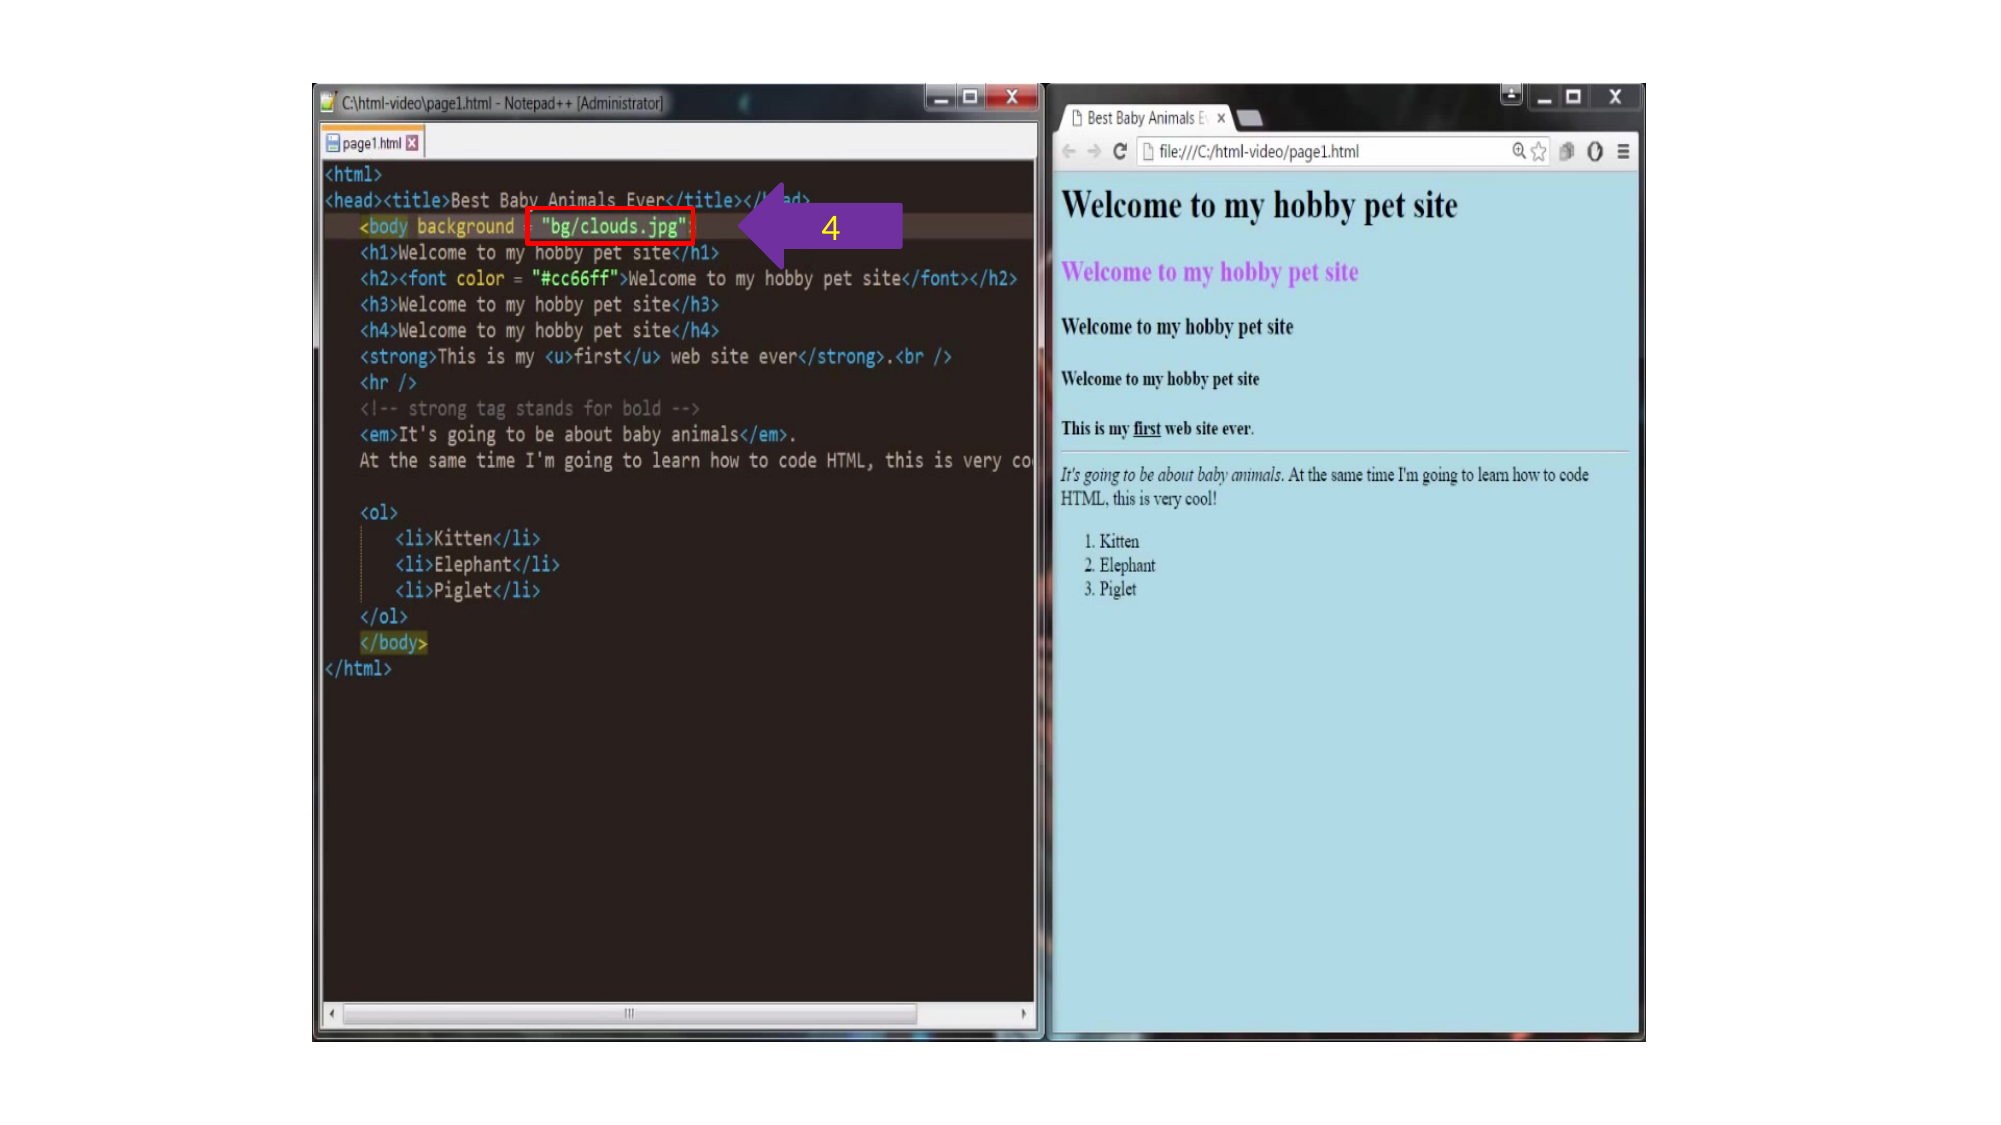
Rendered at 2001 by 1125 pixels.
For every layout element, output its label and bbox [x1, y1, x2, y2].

picture [312, 83, 1647, 1042]
